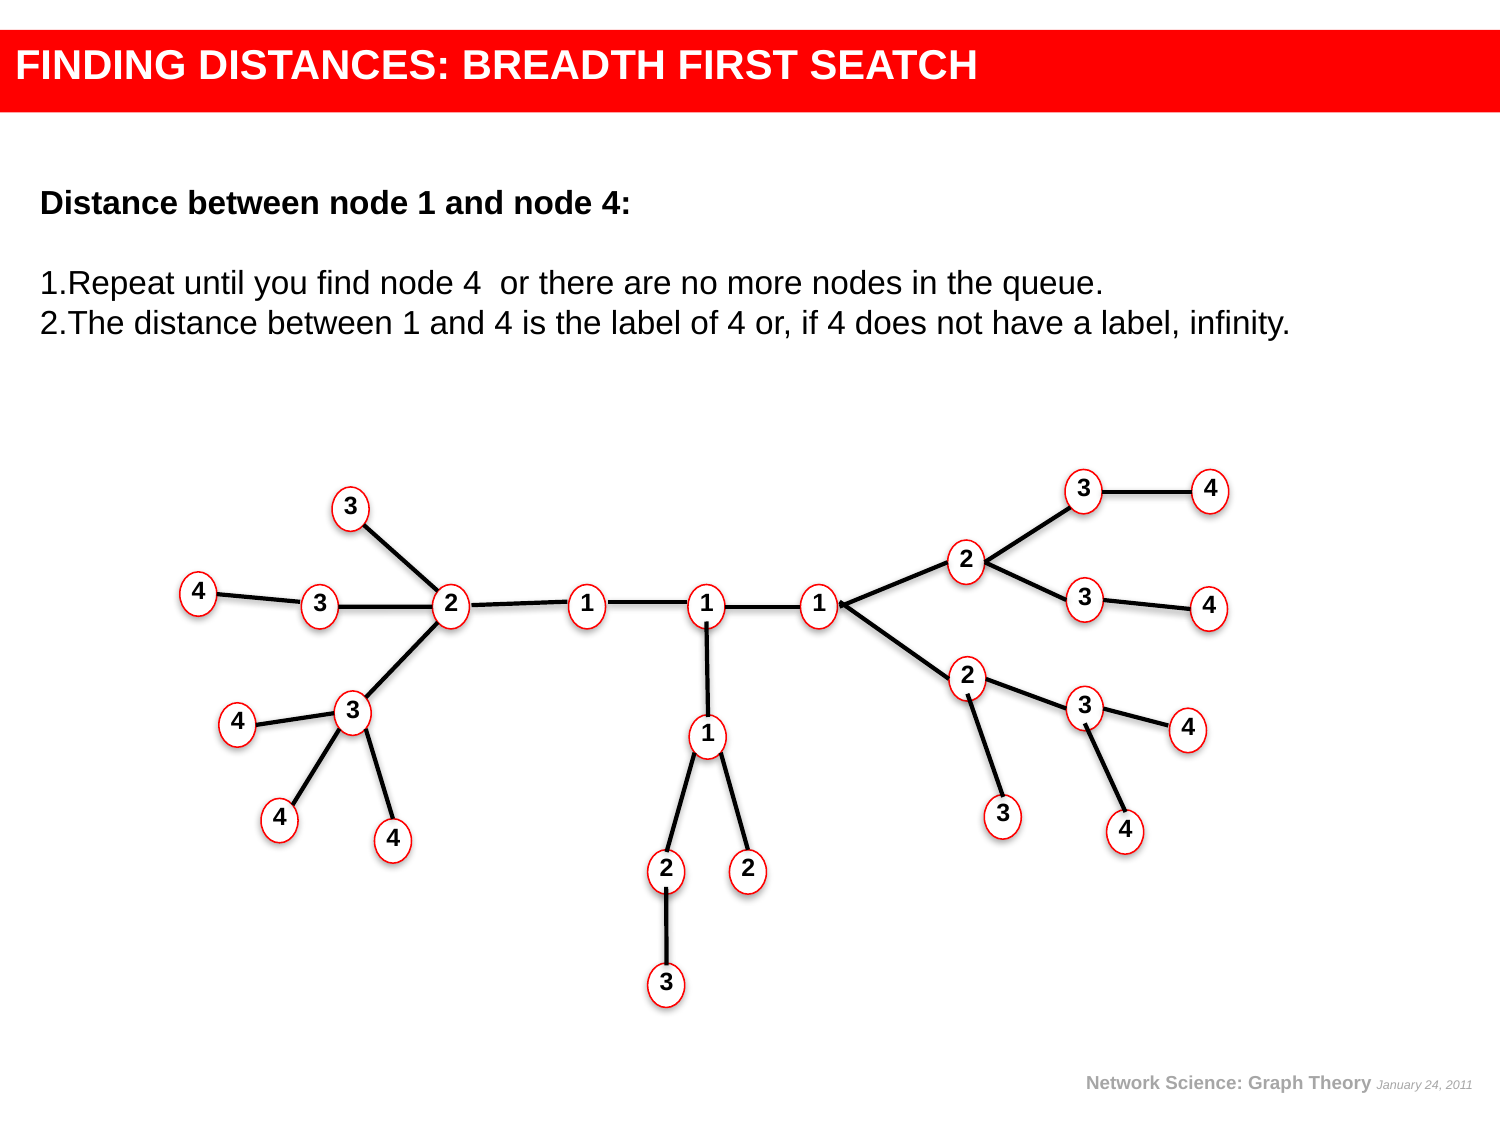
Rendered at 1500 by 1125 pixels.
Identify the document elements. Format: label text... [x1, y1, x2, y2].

text_box [569, 617, 605, 630]
text_box 4 [1189, 589, 1230, 620]
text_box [984, 569, 1067, 601]
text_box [1064, 750, 1146, 792]
text_box 4 [1190, 471, 1231, 502]
text_box [375, 851, 411, 864]
text_box [433, 617, 469, 630]
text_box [1103, 708, 1169, 726]
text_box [839, 561, 948, 607]
text_box 3 [1065, 688, 1106, 719]
text_box [953, 573, 979, 586]
text_box 4 [217, 705, 258, 736]
text_box 1 [799, 586, 834, 617]
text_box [1103, 599, 1191, 610]
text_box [471, 601, 568, 606]
text_box [1170, 741, 1206, 754]
text_box 2 [432, 586, 472, 617]
text_box 2 [947, 658, 988, 689]
text_box 4 [259, 800, 301, 831]
text_box [1067, 610, 1100, 623]
text_box 4 [178, 574, 219, 605]
text_box [689, 617, 724, 629]
text_box 3 [646, 965, 687, 996]
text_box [685, 787, 784, 816]
text_box 3 [330, 489, 372, 520]
text_box [262, 831, 297, 844]
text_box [255, 712, 335, 726]
text_box 3 [332, 693, 374, 724]
text_box [801, 617, 834, 630]
text_box [181, 605, 214, 618]
text_box [649, 996, 684, 1009]
text_box 1 [687, 716, 729, 747]
text_box 1 [567, 586, 608, 617]
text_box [334, 759, 425, 788]
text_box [985, 678, 1067, 709]
text_box 4 [373, 820, 414, 851]
text_box Network Science: Graph Theory January 24, 2011 [1062, 1062, 1488, 1101]
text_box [839, 614, 950, 680]
text_box 3 [300, 586, 341, 617]
text_box [1067, 719, 1097, 731]
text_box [277, 743, 355, 791]
text_box 3 [983, 796, 1024, 827]
text_box [648, 882, 684, 894]
text_box [950, 689, 980, 701]
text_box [367, 520, 434, 596]
text_box [1066, 502, 1101, 515]
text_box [937, 730, 1034, 768]
text_box [302, 617, 338, 630]
text_box Distance between node 1 and node 4: Repeat until you find node 4 or there are no more nodes in the queue. The distance between 1 and 4 is the label of 4 or, if 4 does not have a label, infinity. [24, 149, 1350, 389]
text_box [985, 827, 1020, 840]
text_box [1192, 620, 1226, 633]
text_box 4 [1105, 812, 1146, 843]
text_box 1 [686, 586, 728, 617]
text_box [690, 747, 725, 760]
text_box 2 [728, 851, 769, 882]
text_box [363, 623, 440, 697]
text_box [227, 701, 247, 705]
text_box FINDING DISTANCES: BREADTH FIRST SEATCH [0, 29, 1500, 113]
text_box [730, 882, 766, 895]
text_box [220, 736, 255, 748]
text_box 3 [1063, 471, 1105, 502]
text_box 3 [1065, 579, 1106, 610]
text_box [338, 724, 370, 737]
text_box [984, 507, 1071, 563]
text_box [1108, 843, 1143, 855]
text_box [216, 593, 301, 603]
text_box 2 [646, 851, 687, 882]
text_box [1193, 502, 1228, 515]
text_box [630, 788, 683, 817]
text_box [333, 520, 366, 533]
text_box 4 [1168, 710, 1209, 741]
text_box 2 [946, 542, 979, 573]
